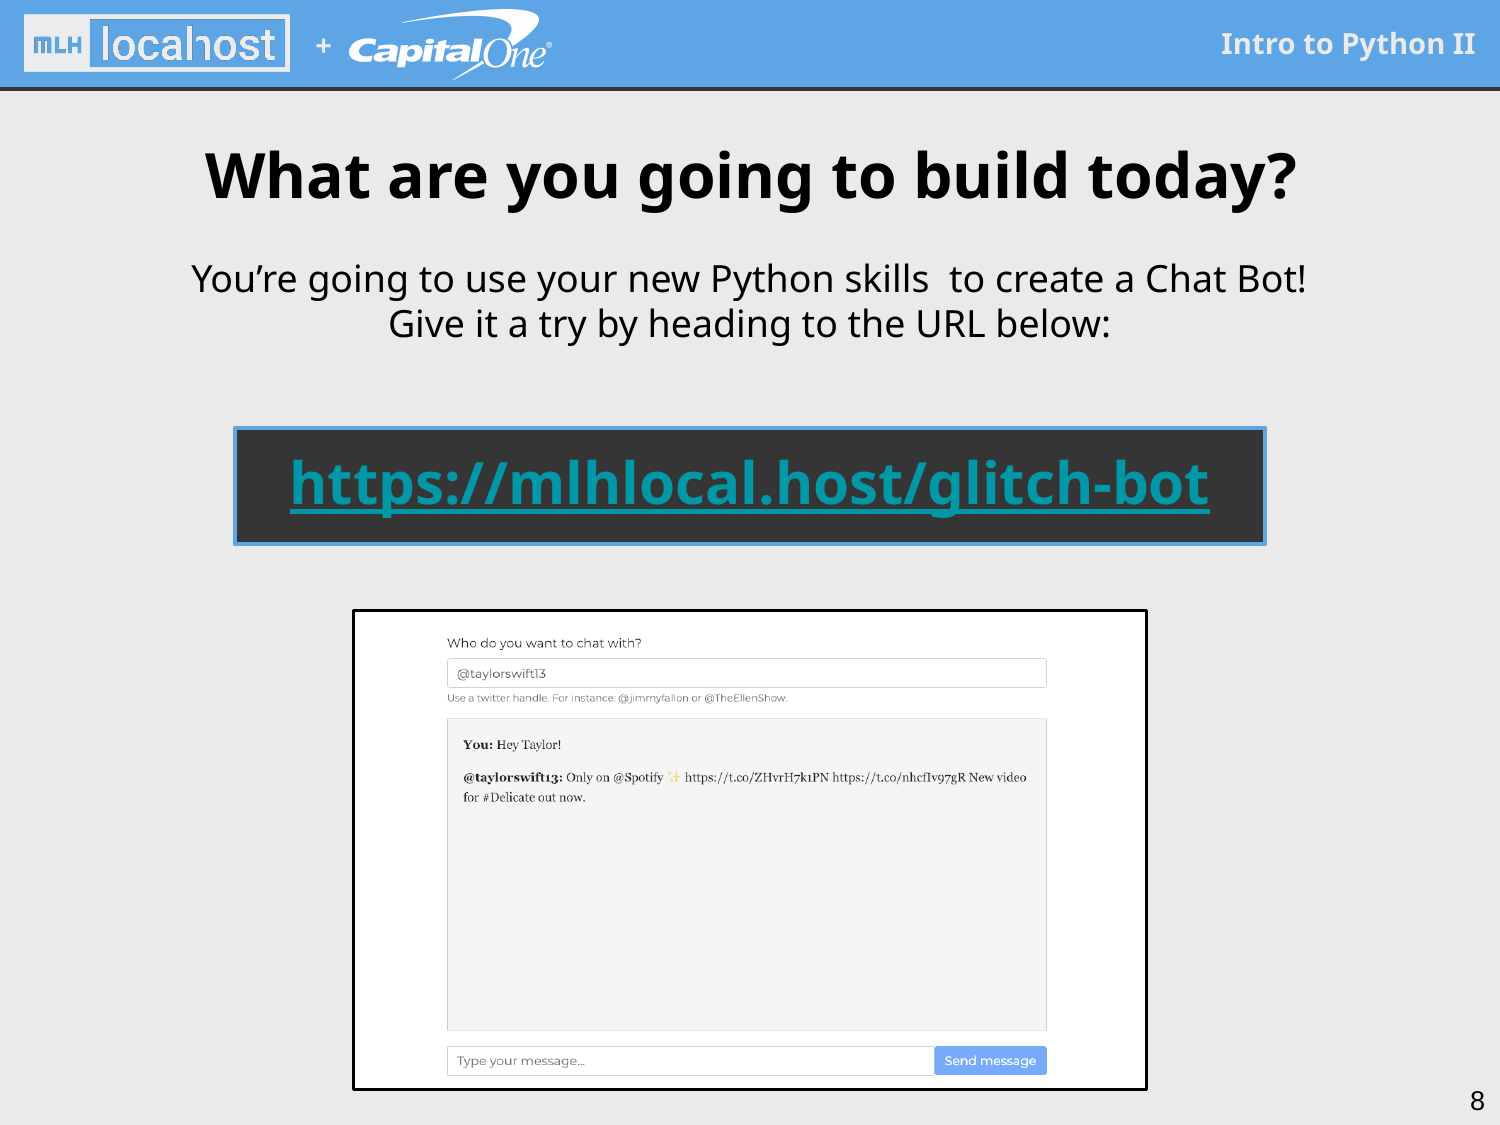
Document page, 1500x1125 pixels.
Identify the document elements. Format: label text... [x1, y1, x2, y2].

picture [354, 612, 1146, 1089]
text_box https://mlhlocal.host/glitch-bot [235, 428, 1265, 545]
picture [24, 14, 290, 72]
picture [349, 9, 552, 80]
text_box You’re going to use your new Python skills to create a Chat Bot! Give it a try by heading to the URL below: [43, 241, 1457, 358]
title What are you going to build today? [36, 106, 1484, 242]
